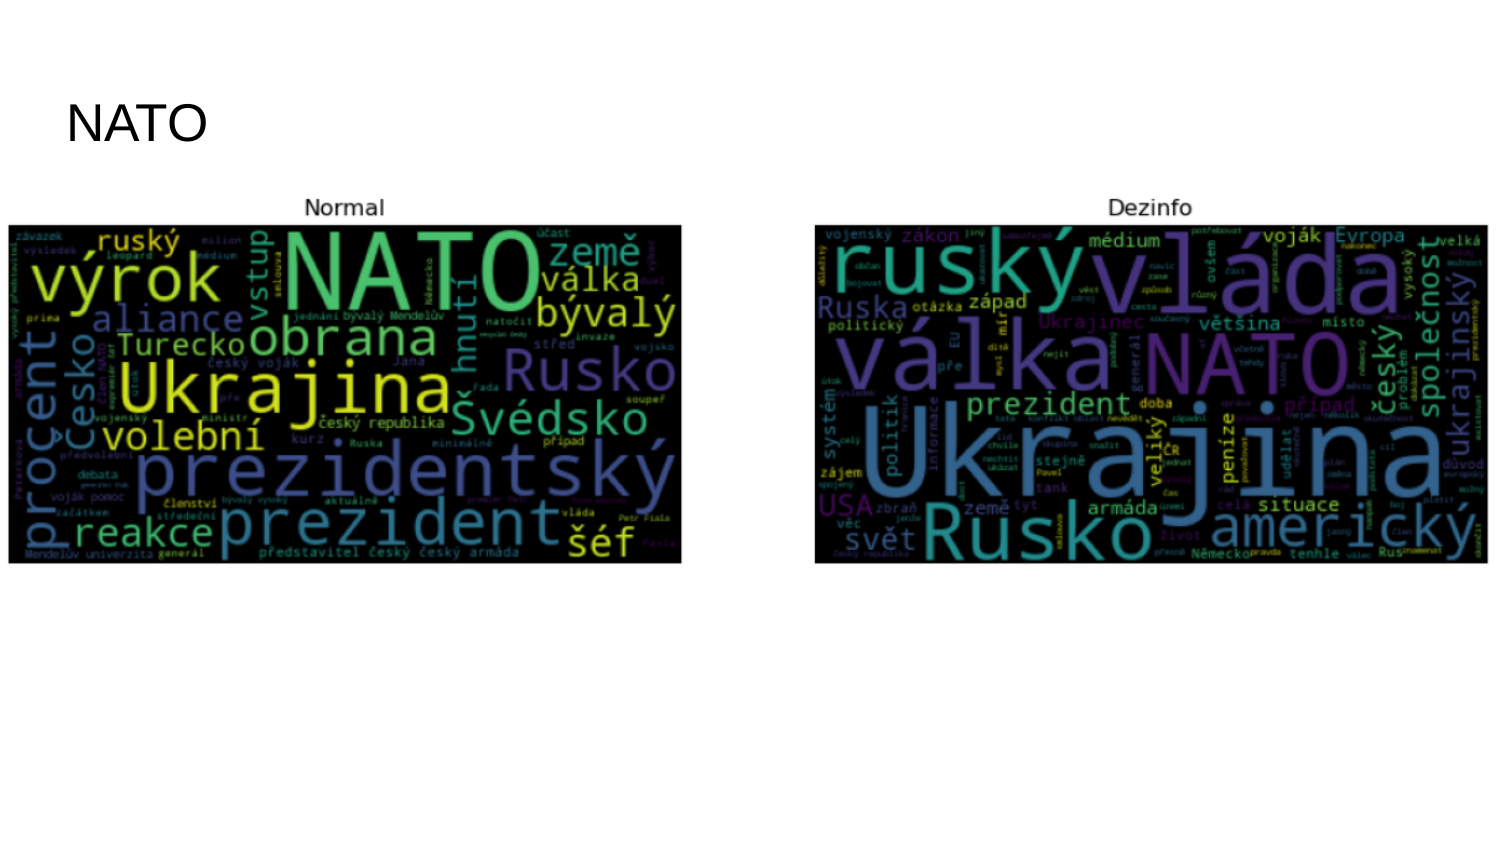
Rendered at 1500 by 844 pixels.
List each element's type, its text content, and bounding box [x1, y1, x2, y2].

title NATO [51, 72, 1449, 167]
picture [0, 188, 1500, 571]
